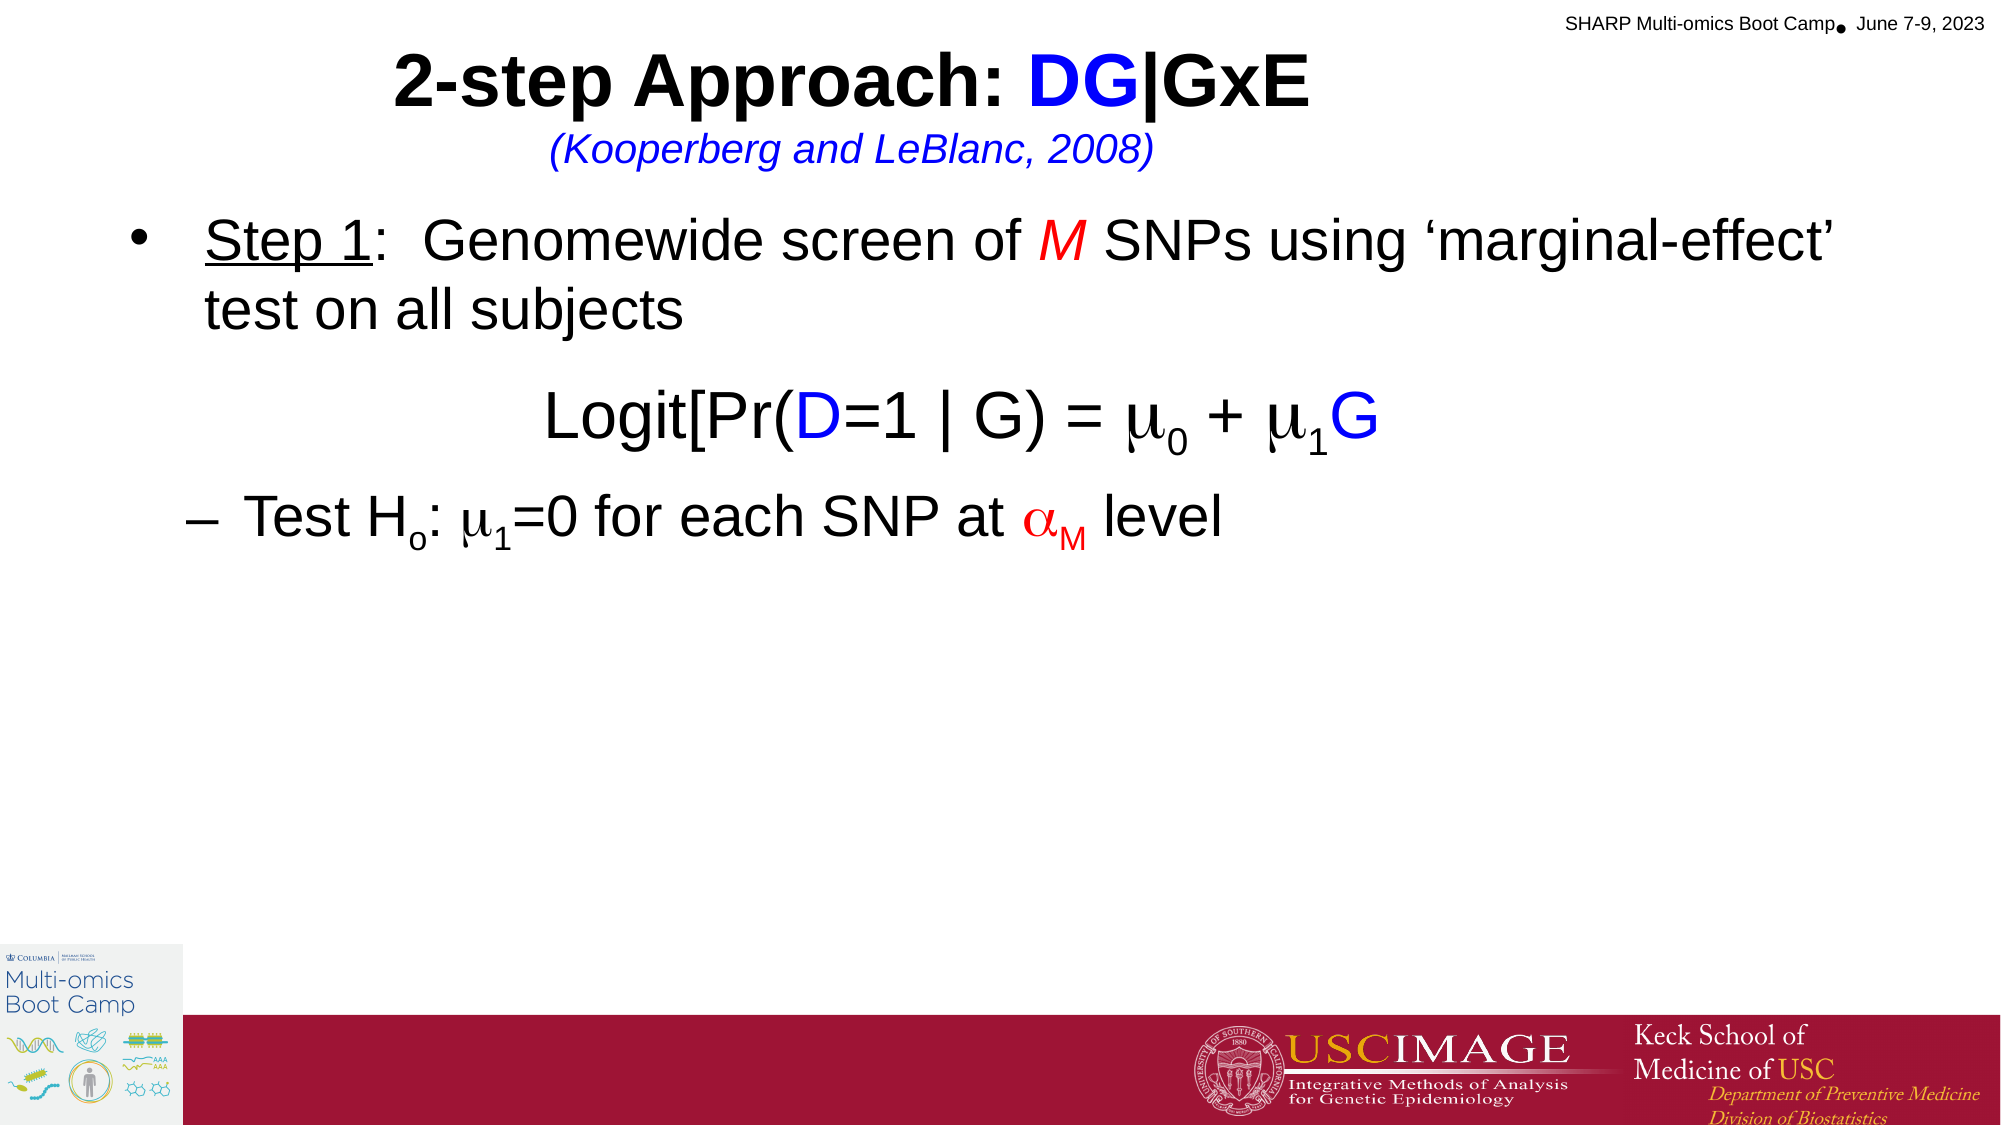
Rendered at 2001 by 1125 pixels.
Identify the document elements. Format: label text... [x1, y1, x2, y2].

picture [1178, 1012, 1713, 1125]
title 2-step Approach: DG|GxE (Kooperberg and LeBlanc, 2008) [52, 24, 1653, 212]
picture [0, 944, 183, 1125]
list Step 1: Genomewide screen of M SNPs using ‘marginal-effect’ test on all subjects Logit[Pr(D=1 | G) = m0 + m1G Test Ho: m1=0 for each SNP at aM level [114, 194, 1886, 1007]
